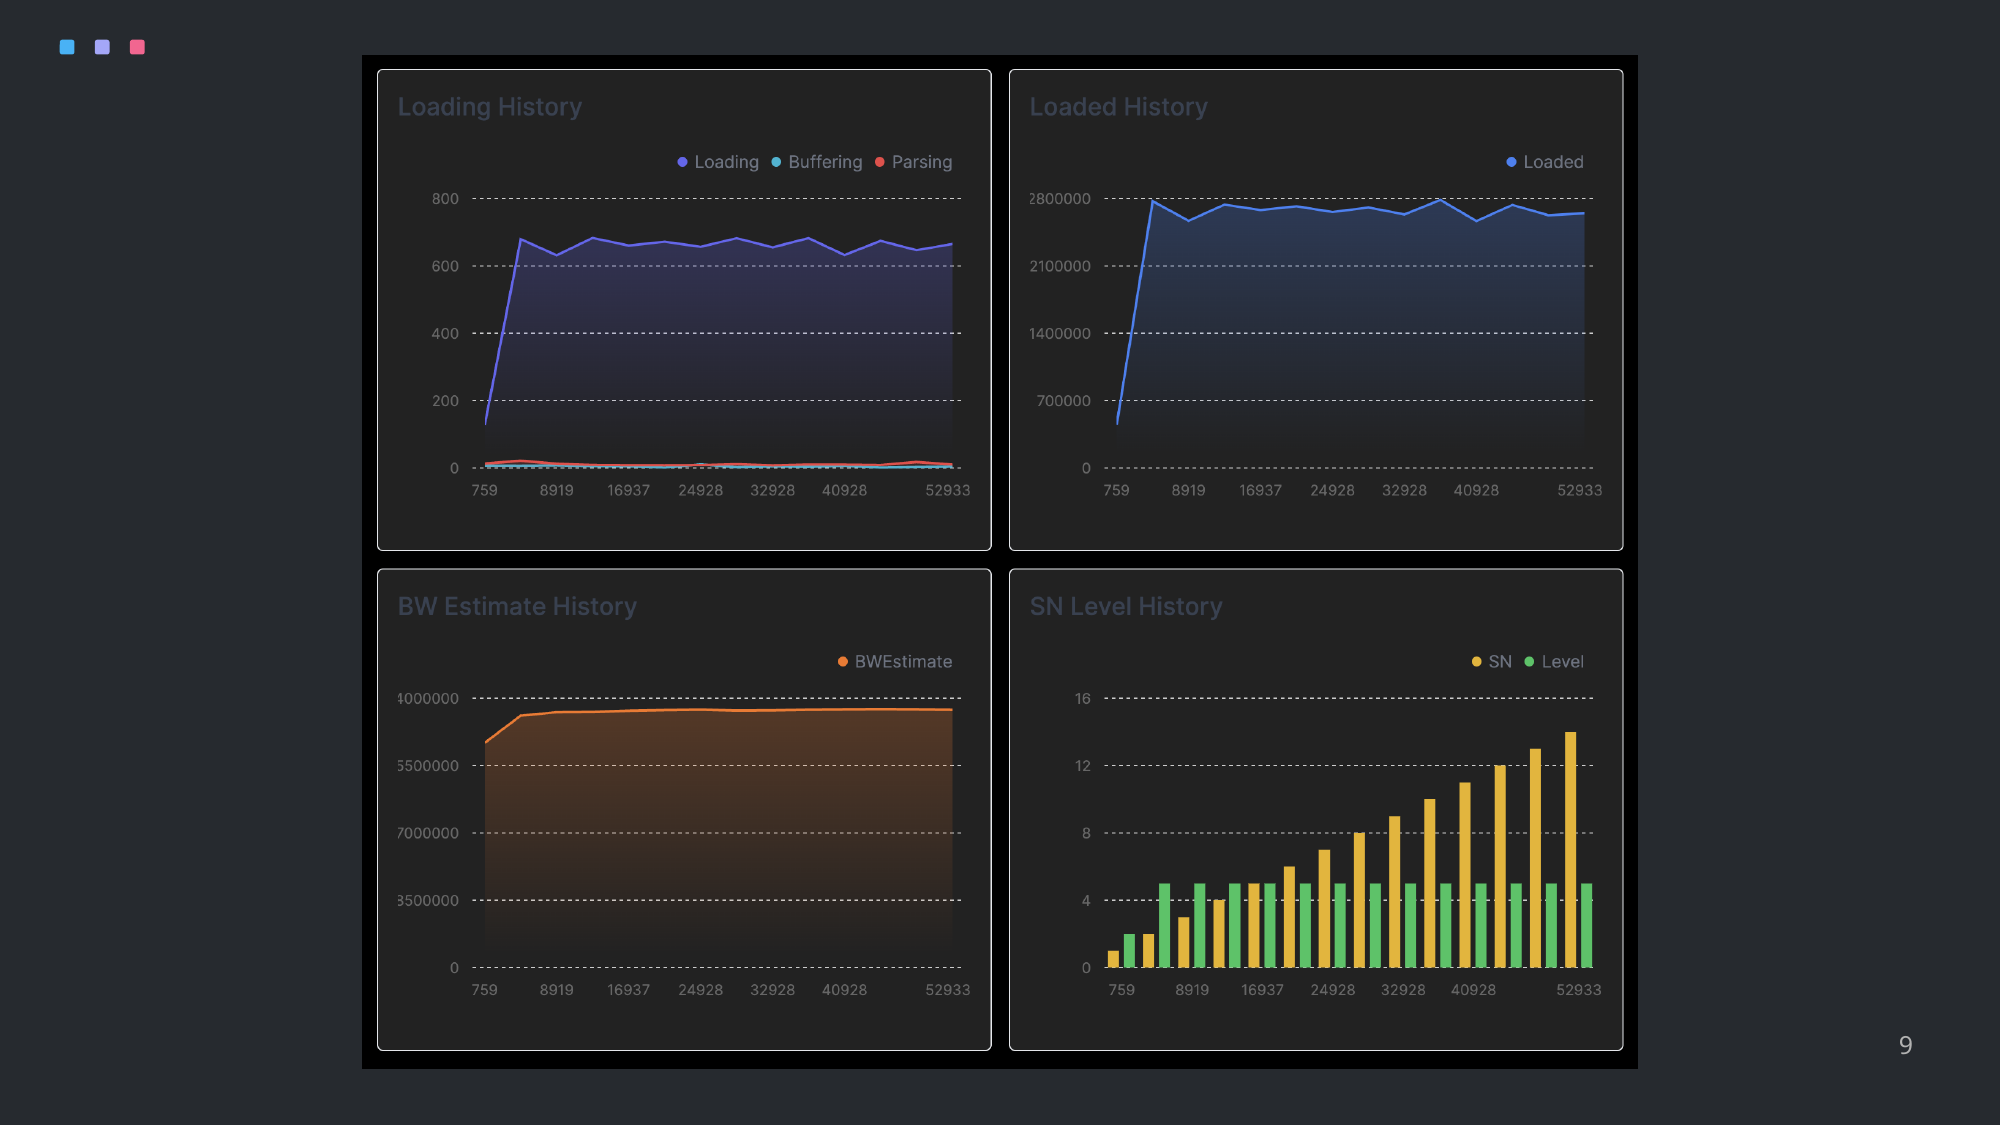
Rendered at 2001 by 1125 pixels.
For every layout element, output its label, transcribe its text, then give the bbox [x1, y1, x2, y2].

text_box [93, 38, 111, 56]
picture [362, 55, 1638, 1069]
slide_number 9 [1478, 1016, 1929, 1077]
text_box [58, 38, 76, 56]
text_box [128, 38, 146, 56]
